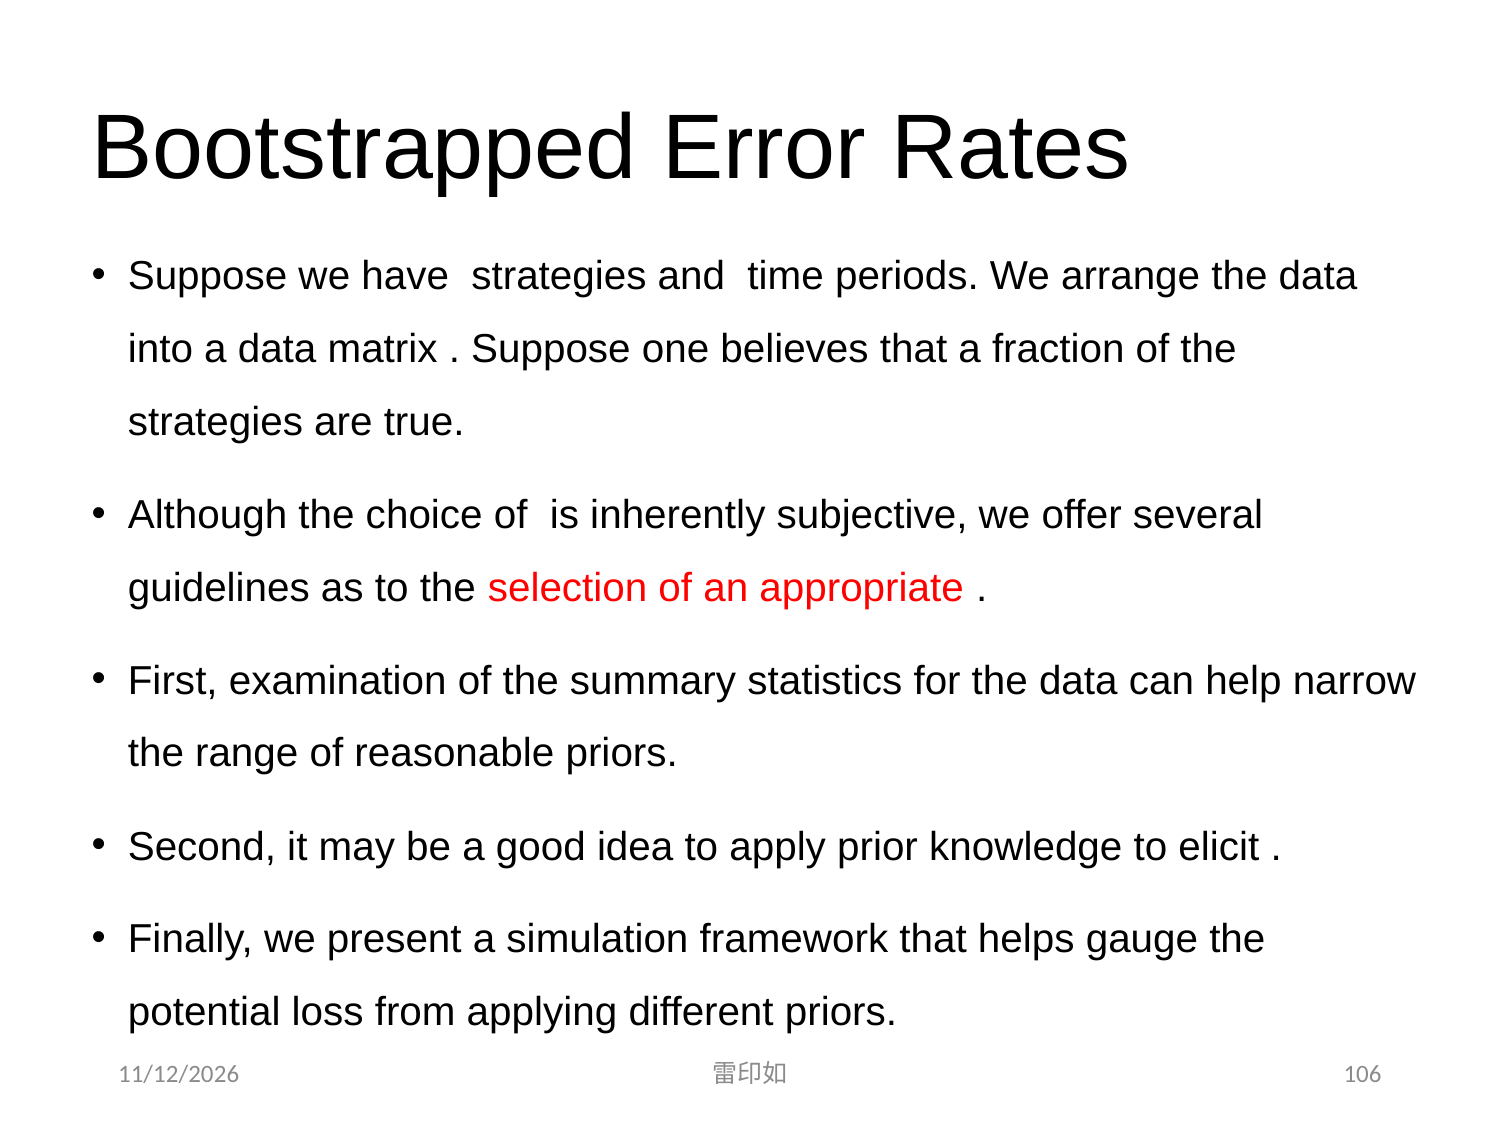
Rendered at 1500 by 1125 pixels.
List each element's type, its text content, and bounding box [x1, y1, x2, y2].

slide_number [103, 1042, 441, 1103]
title Bootstrapped Error Rates [76, 39, 1470, 258]
footer 雷印如 [496, 1042, 1004, 1103]
slide_number 106 [1059, 1042, 1397, 1103]
